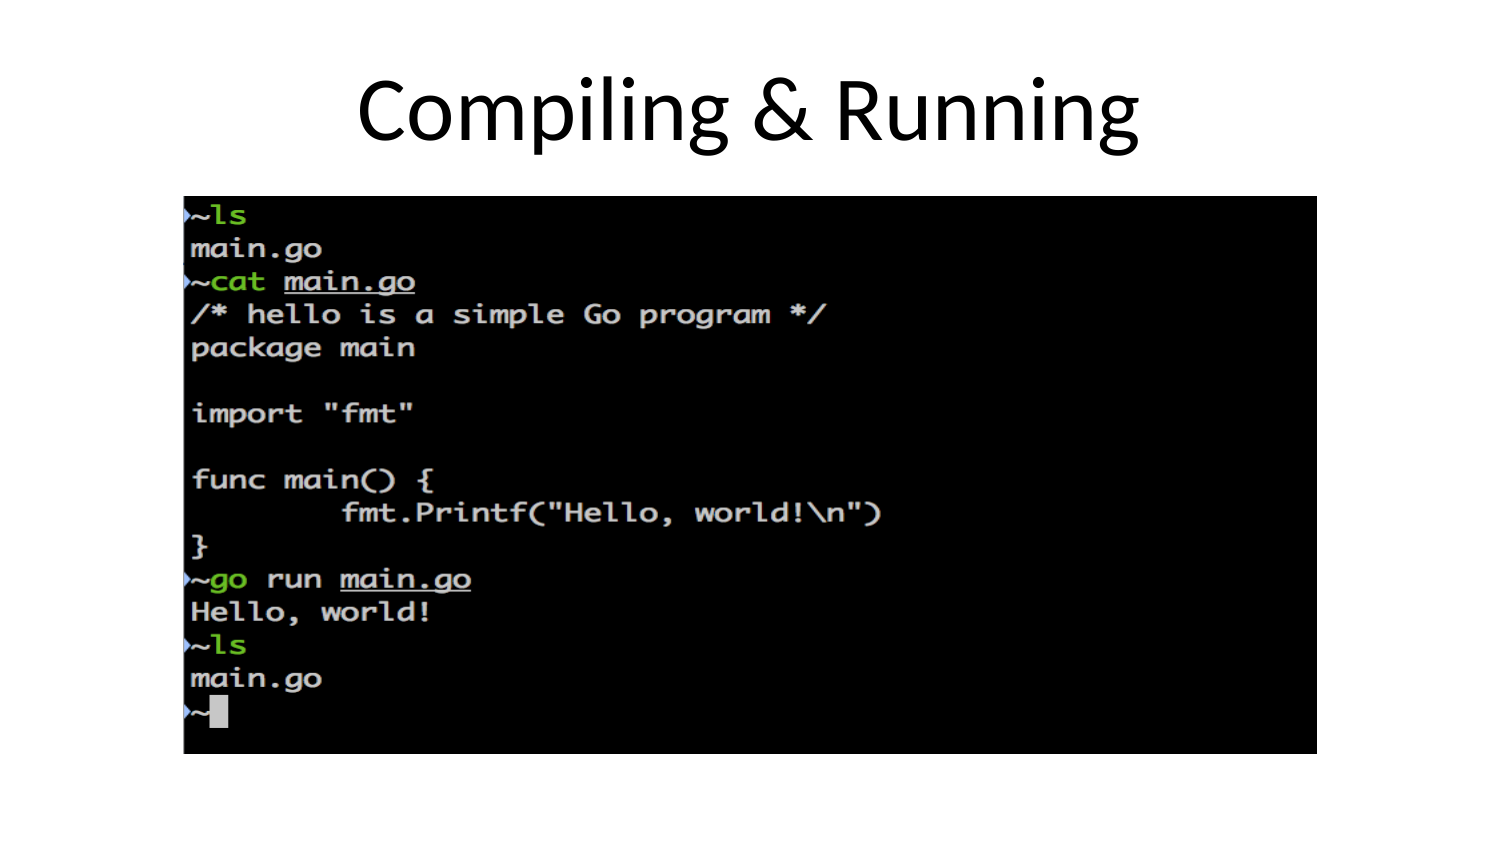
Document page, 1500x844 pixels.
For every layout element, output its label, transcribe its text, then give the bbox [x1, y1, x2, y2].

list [74, 196, 1426, 754]
title Compiling & Running [75, 33, 1425, 175]
